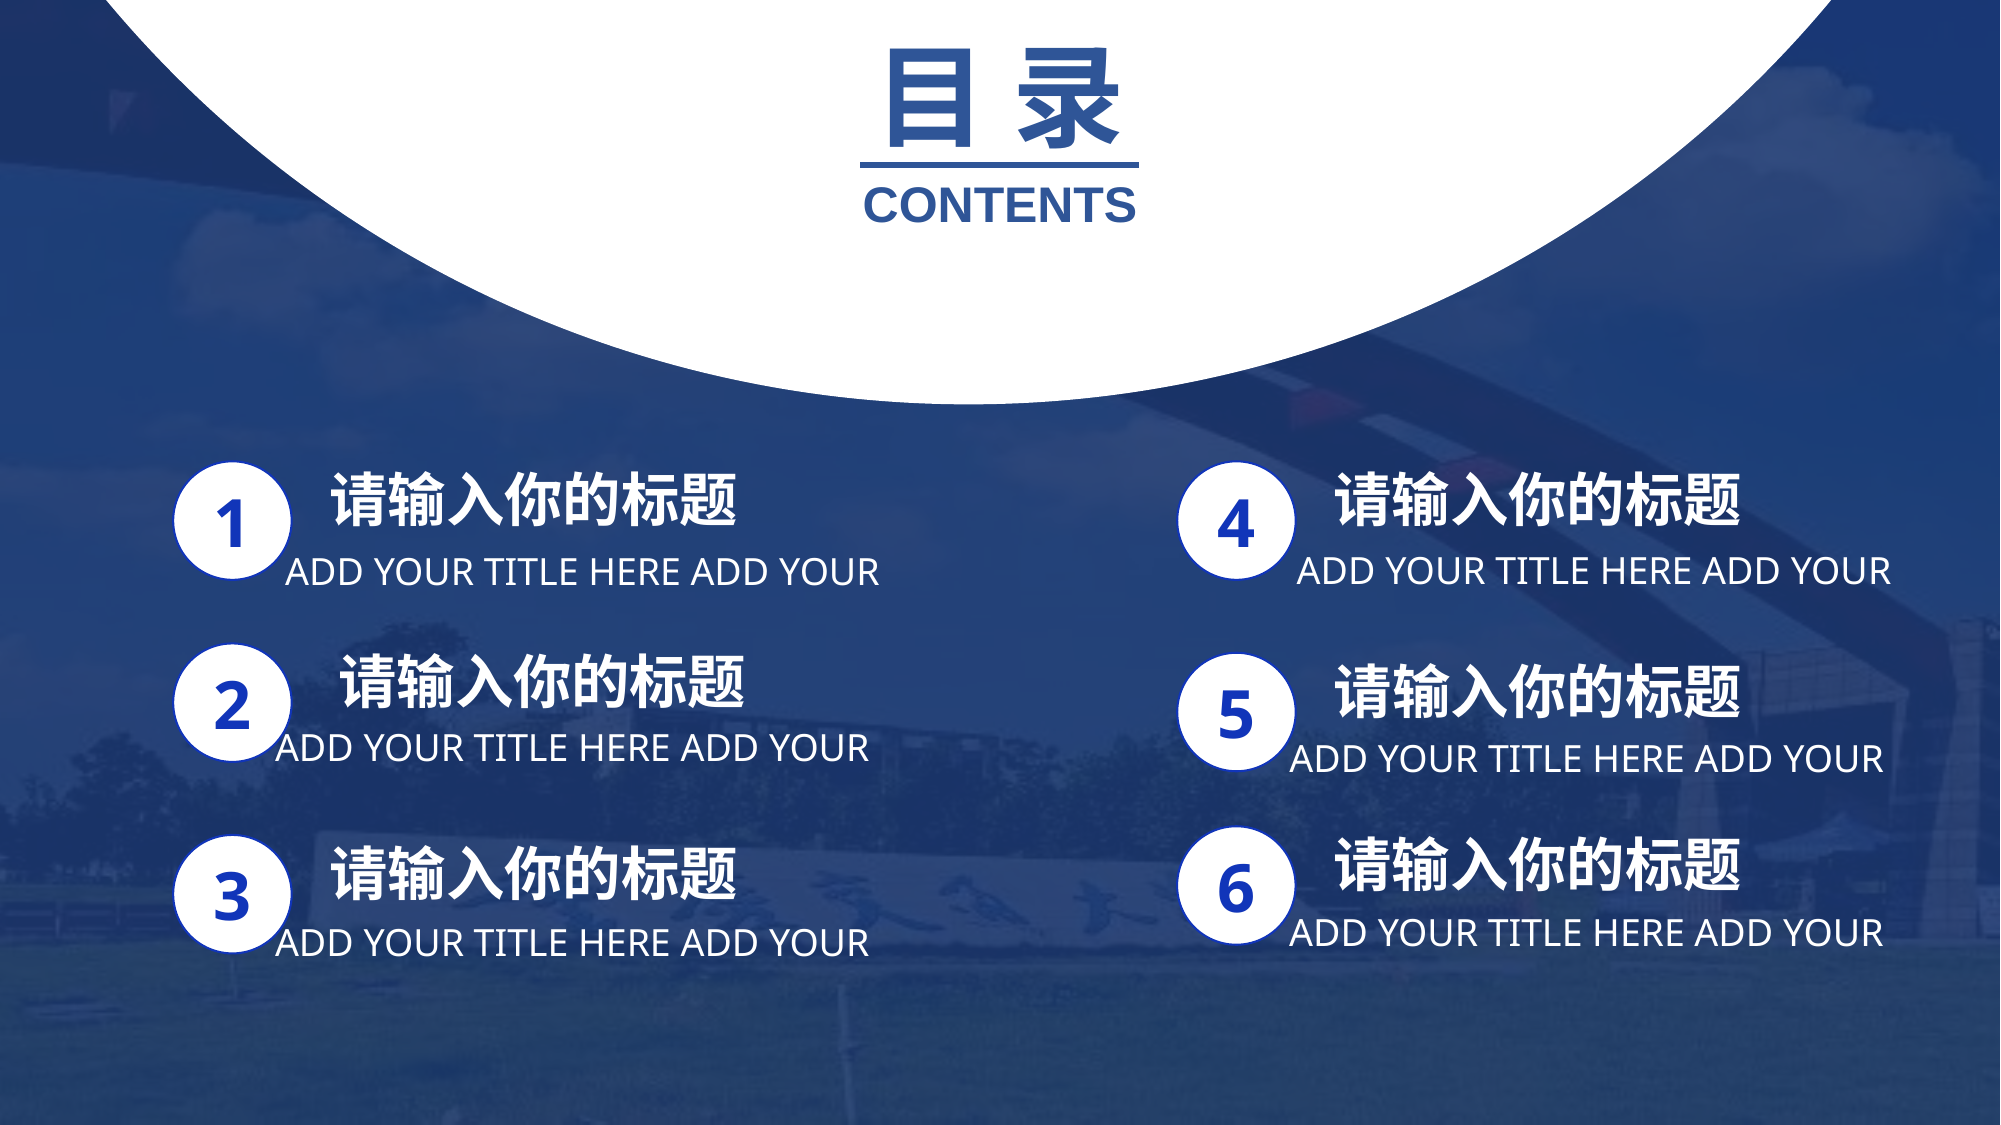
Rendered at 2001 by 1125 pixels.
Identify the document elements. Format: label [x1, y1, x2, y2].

text_box [104, 0, 1833, 406]
text_box [0, 0, 2000, 1125]
text_box [173, 456, 1865, 973]
text_box [788, 18, 1212, 242]
